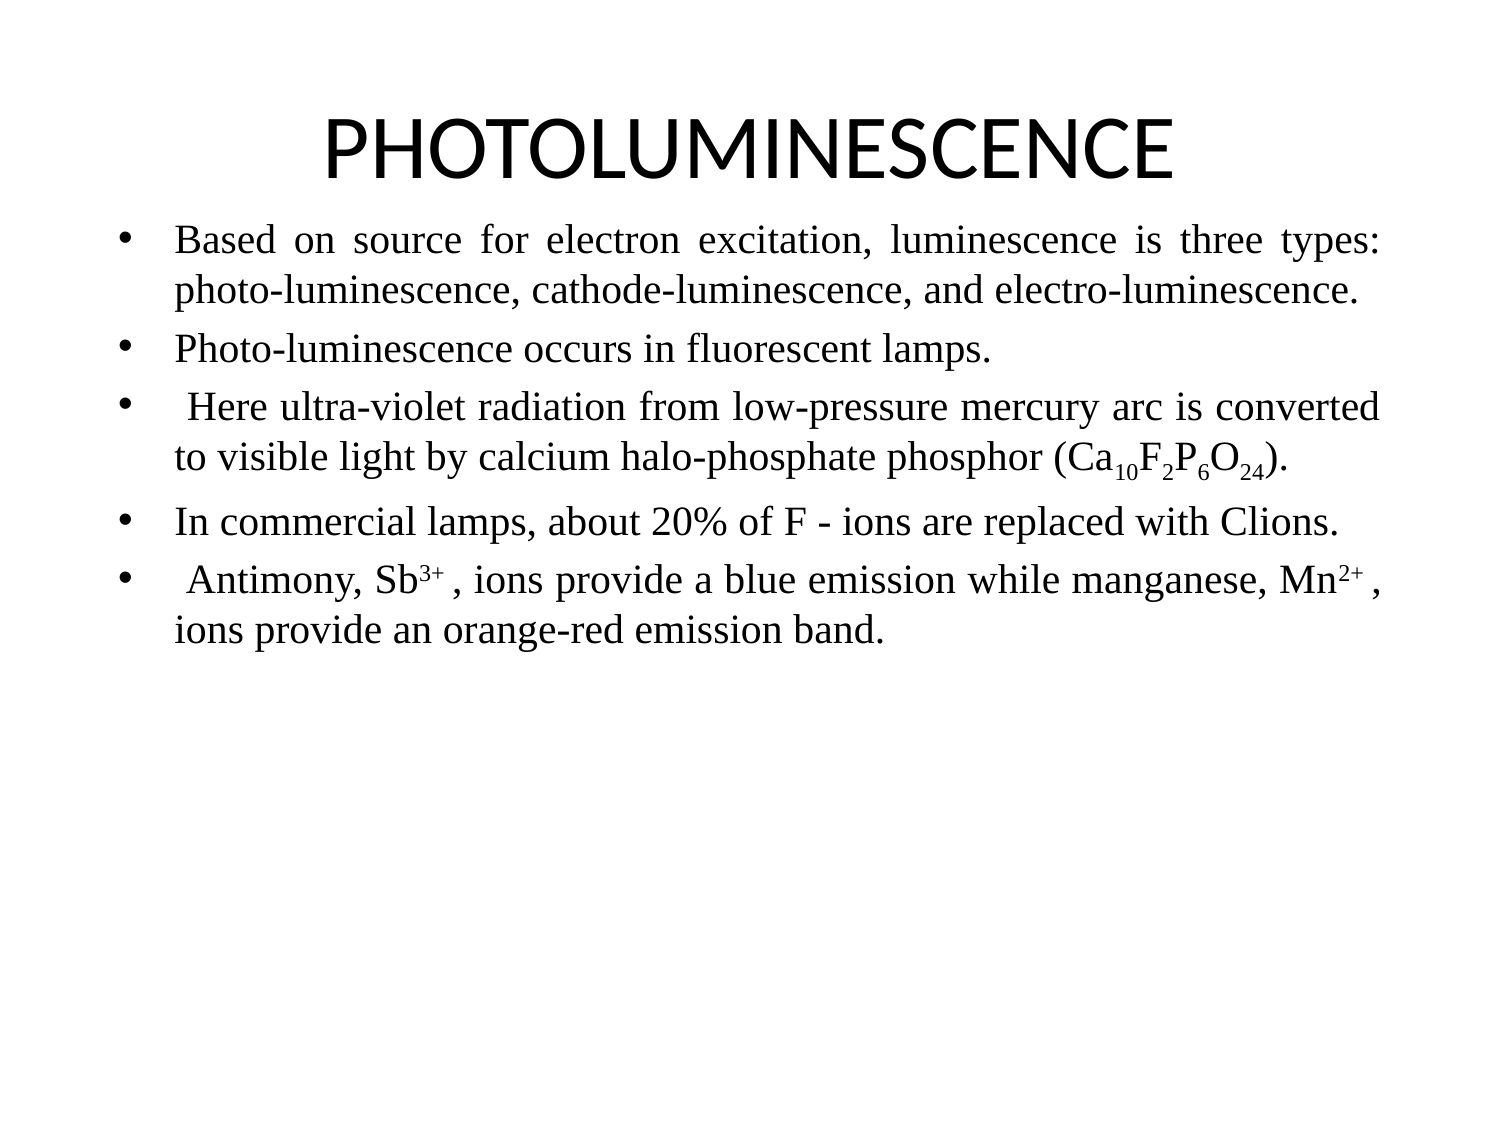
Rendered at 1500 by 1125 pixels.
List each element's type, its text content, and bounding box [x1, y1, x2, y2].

list Based on source for electron excitation, luminescence is three types: photo-luminescence, cathode-luminescence, and electro-luminescence. Photo-luminescence occurs in fluorescent lamps. Here ultra-violet radiation from low-pressure mercury arc is converted to visible light by calcium halo-phosphate phosphor (Ca10F2P6O24). In commercial lamps, about 20% of F - ions are replaced with Clions. Antimony, Sb3+ , ions provide a blue emission while manganese, Mn2+ , ions provide an orange-red emission band. [103, 204, 1397, 1014]
title PHOTOLUMINESCENCE [103, 59, 1397, 204]
